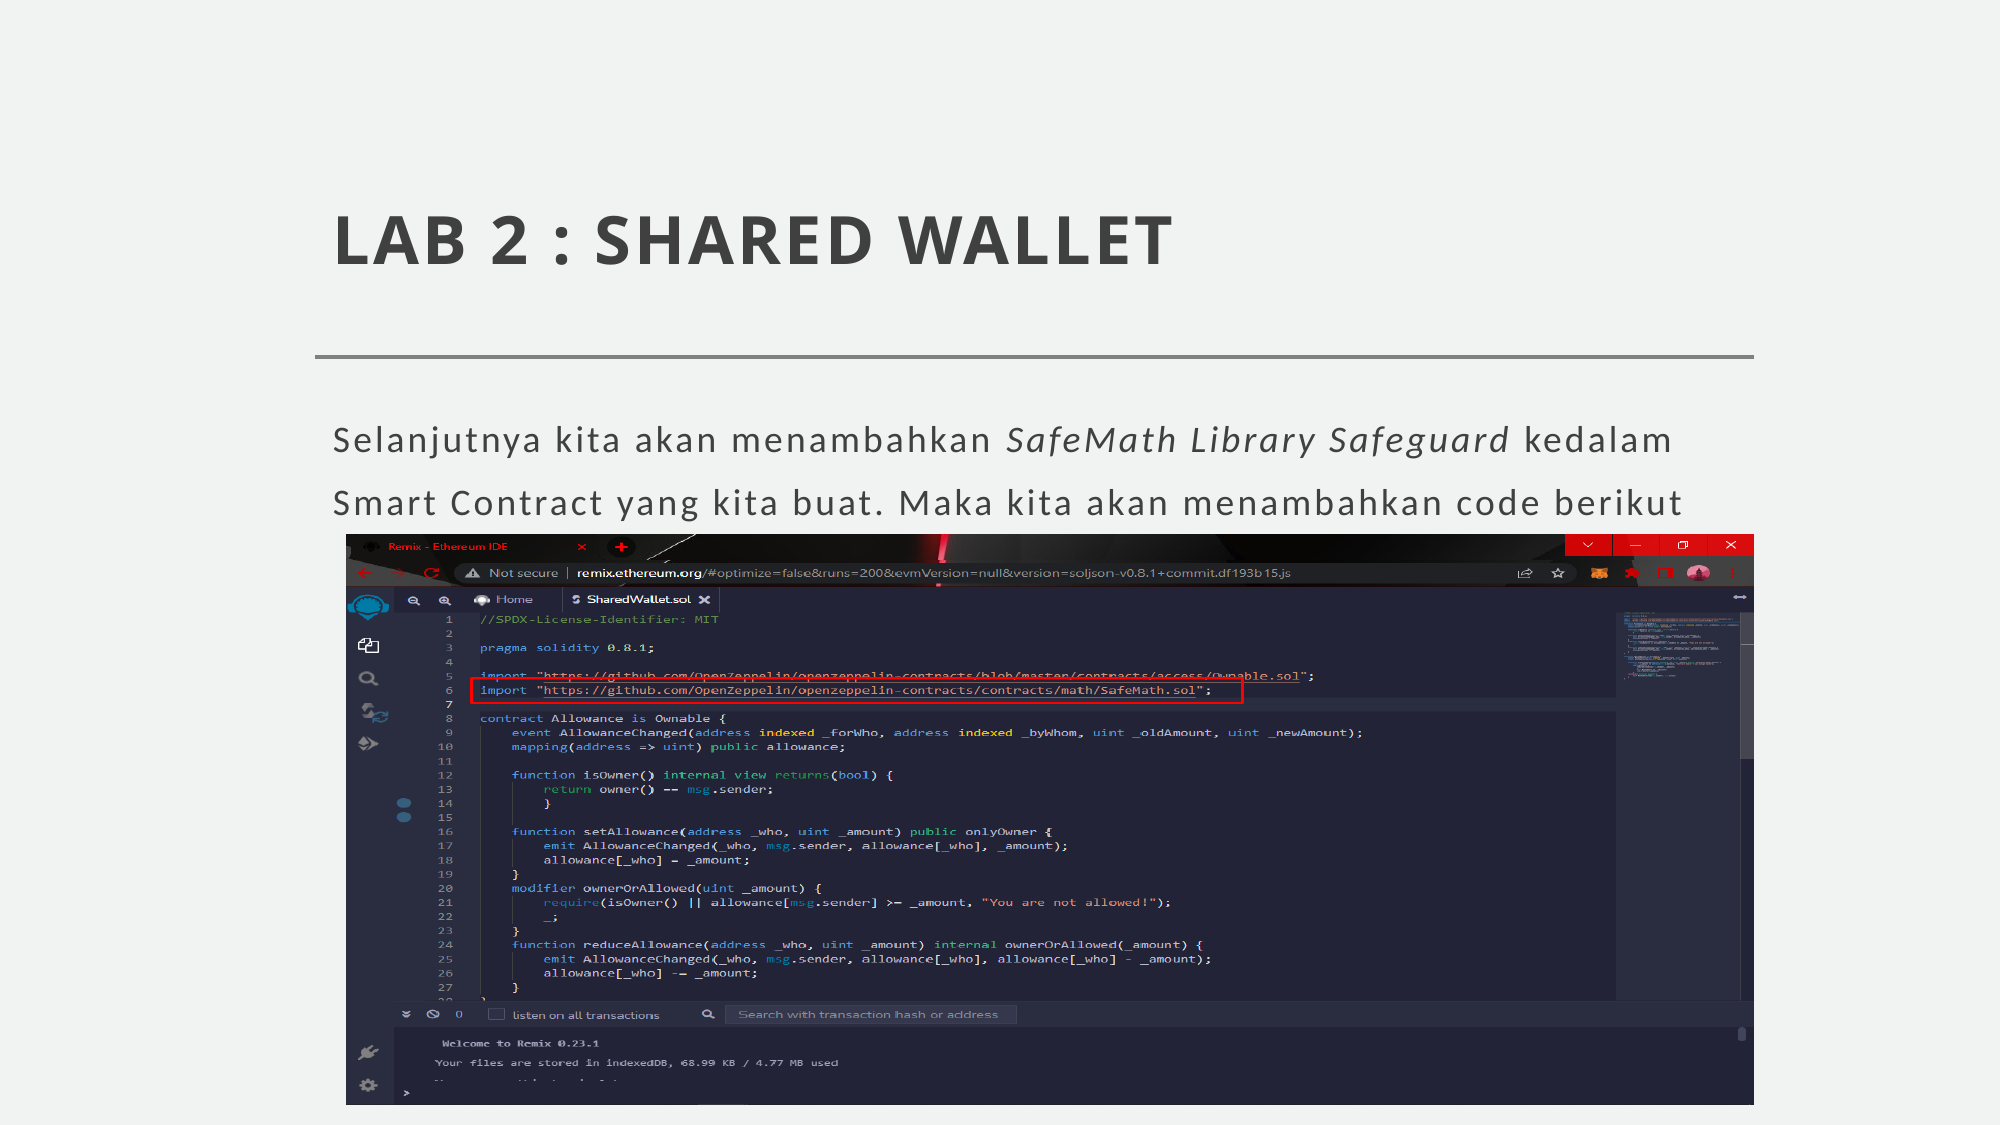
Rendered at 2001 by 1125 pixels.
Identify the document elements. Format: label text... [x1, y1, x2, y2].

title LAB 2 : SHARED WALLET [315, 72, 1754, 294]
list Selanjutnya kita akan menambahkan SafeMath Library Safeguard kedalam Smart Contract yang kita buat. Maka kita akan menambahkan code berikut [315, 379, 1754, 979]
picture [346, 534, 1754, 1105]
